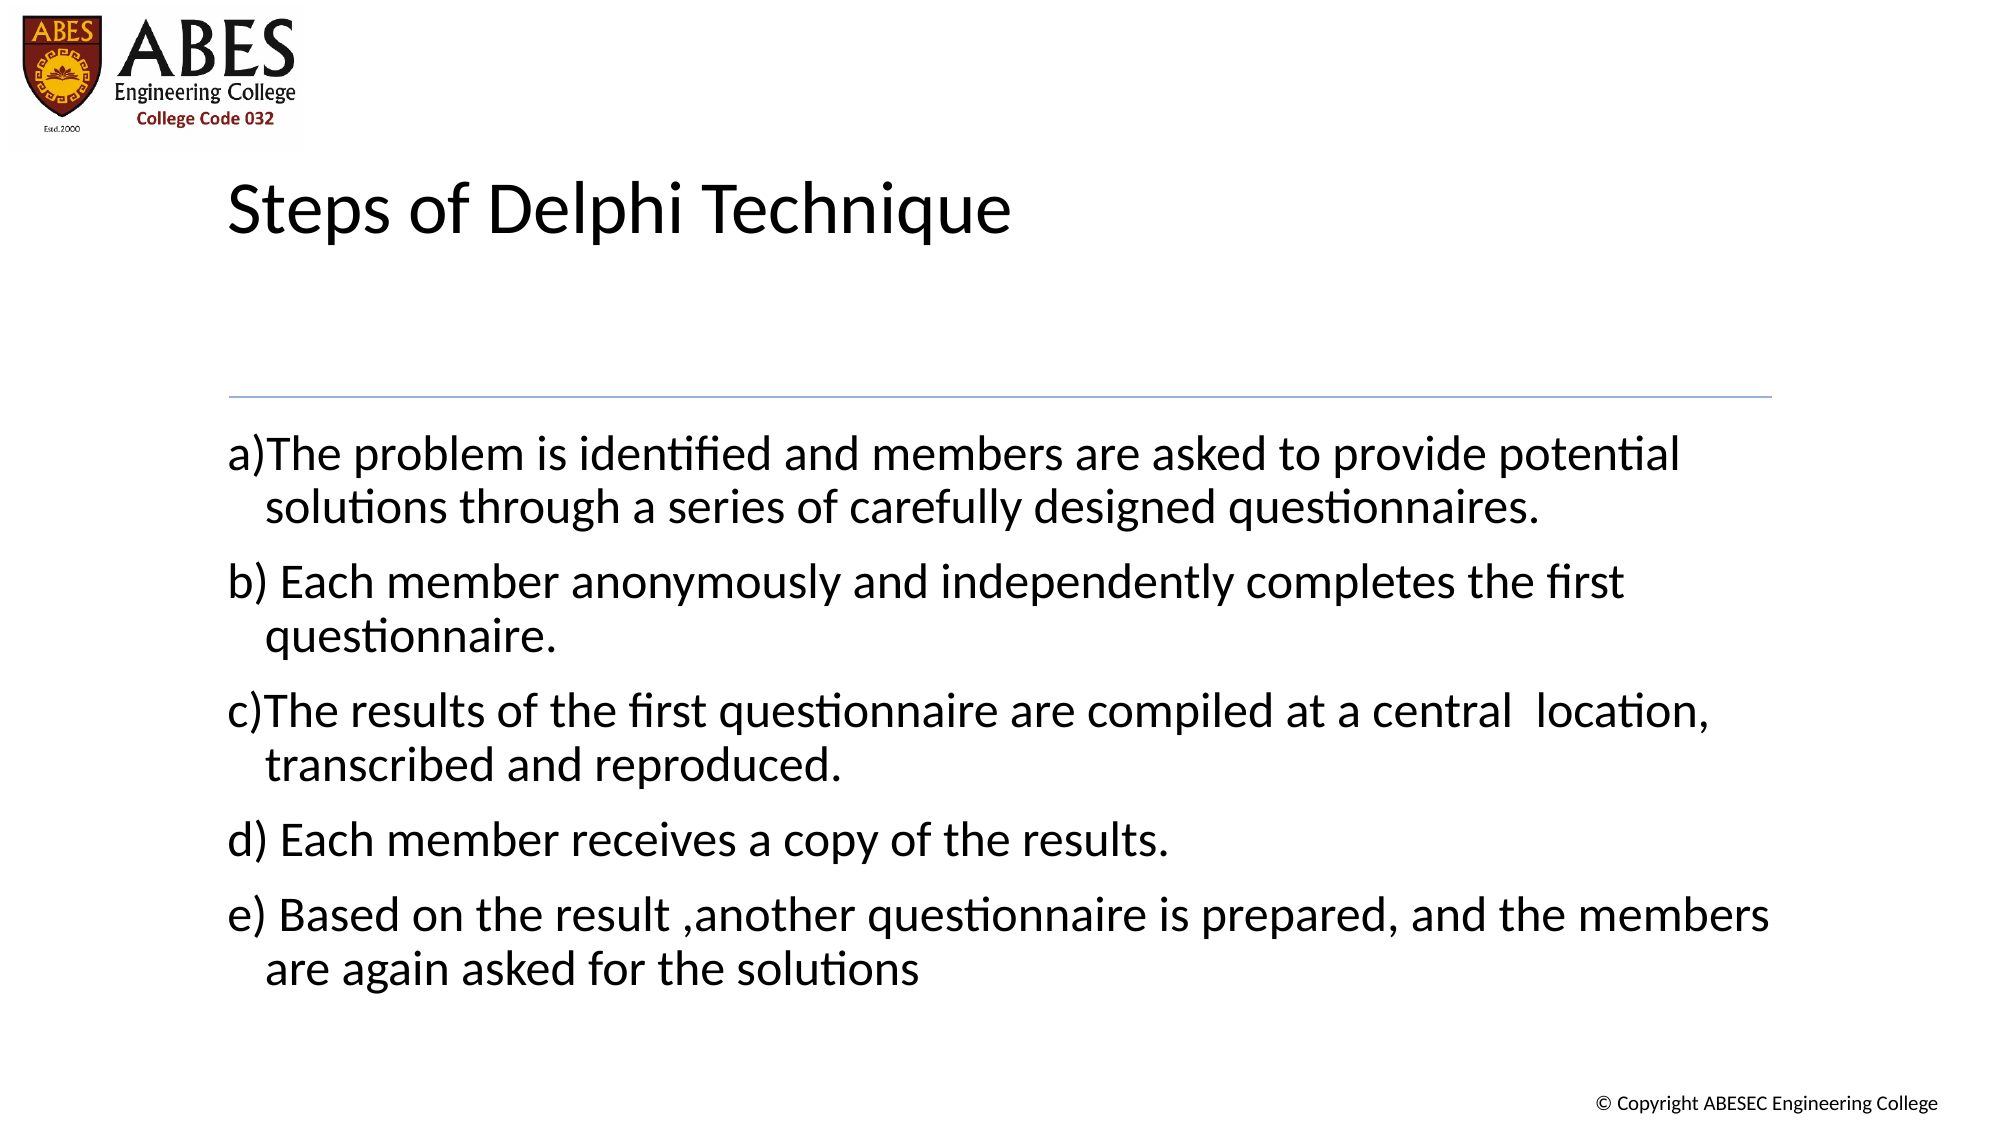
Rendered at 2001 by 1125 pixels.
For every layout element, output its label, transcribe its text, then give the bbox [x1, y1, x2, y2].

list a)The problem is identified and members are asked to provide potential solutions through a series of carefully designed questionnaires. b) Each member anonymously and independently completes the first questionnaire. c)The results of the first questionnaire are compiled at a central location, transcribed and reproduced. d) Each member receives a copy of the results. e) Based on the result ,another questionnaire is prepared, and the members are again asked for the solutions [212, 419, 1788, 964]
picture [7, 5, 304, 151]
title Steps of Delphi Technique [212, 161, 1788, 375]
